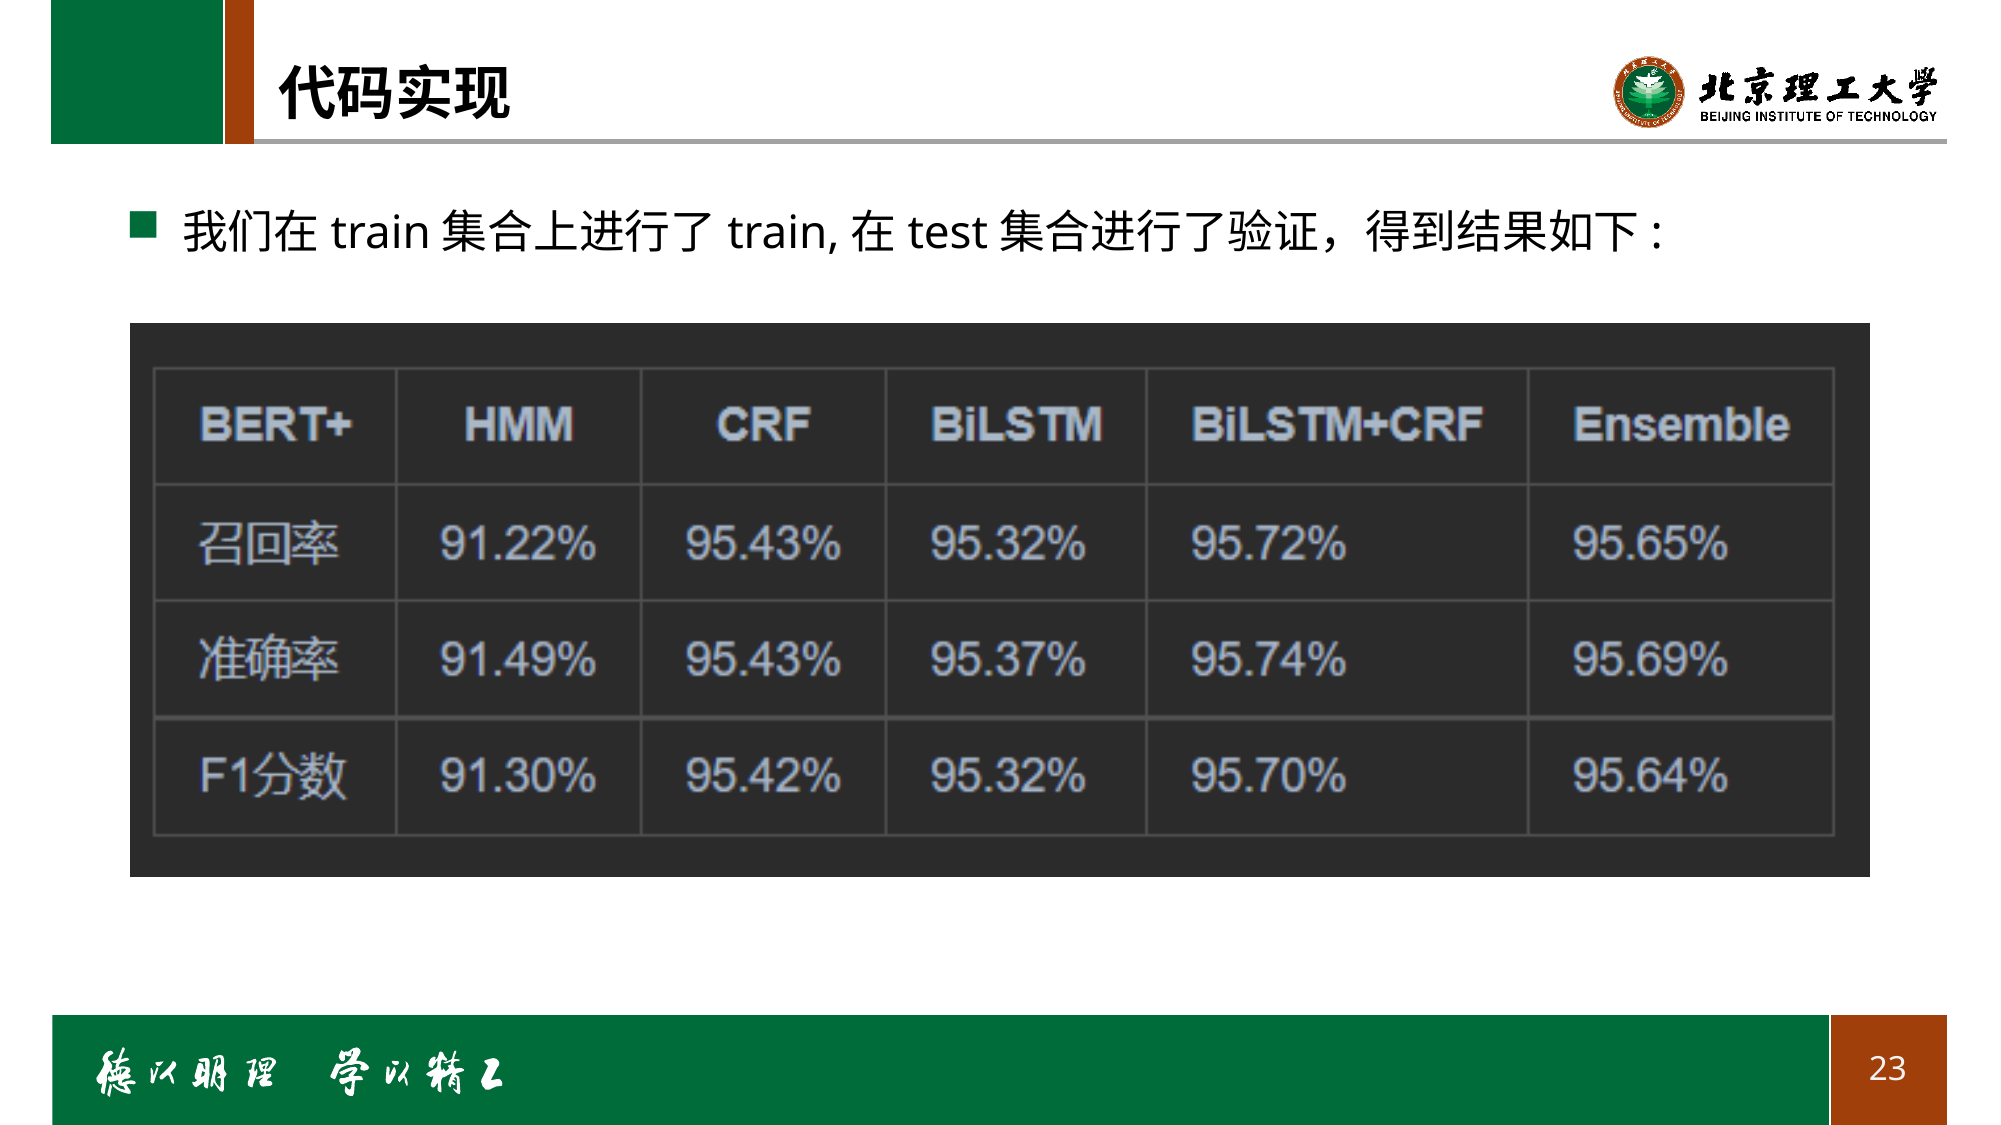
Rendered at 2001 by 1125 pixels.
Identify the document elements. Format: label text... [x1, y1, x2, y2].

title 代码实现 [263, 56, 1682, 136]
picture [1682, 56, 1937, 128]
picture [130, 323, 1870, 877]
text_box 我们在train集合上进行了train,在test集合进行了验证，得到结果如下: [111, 179, 1834, 362]
